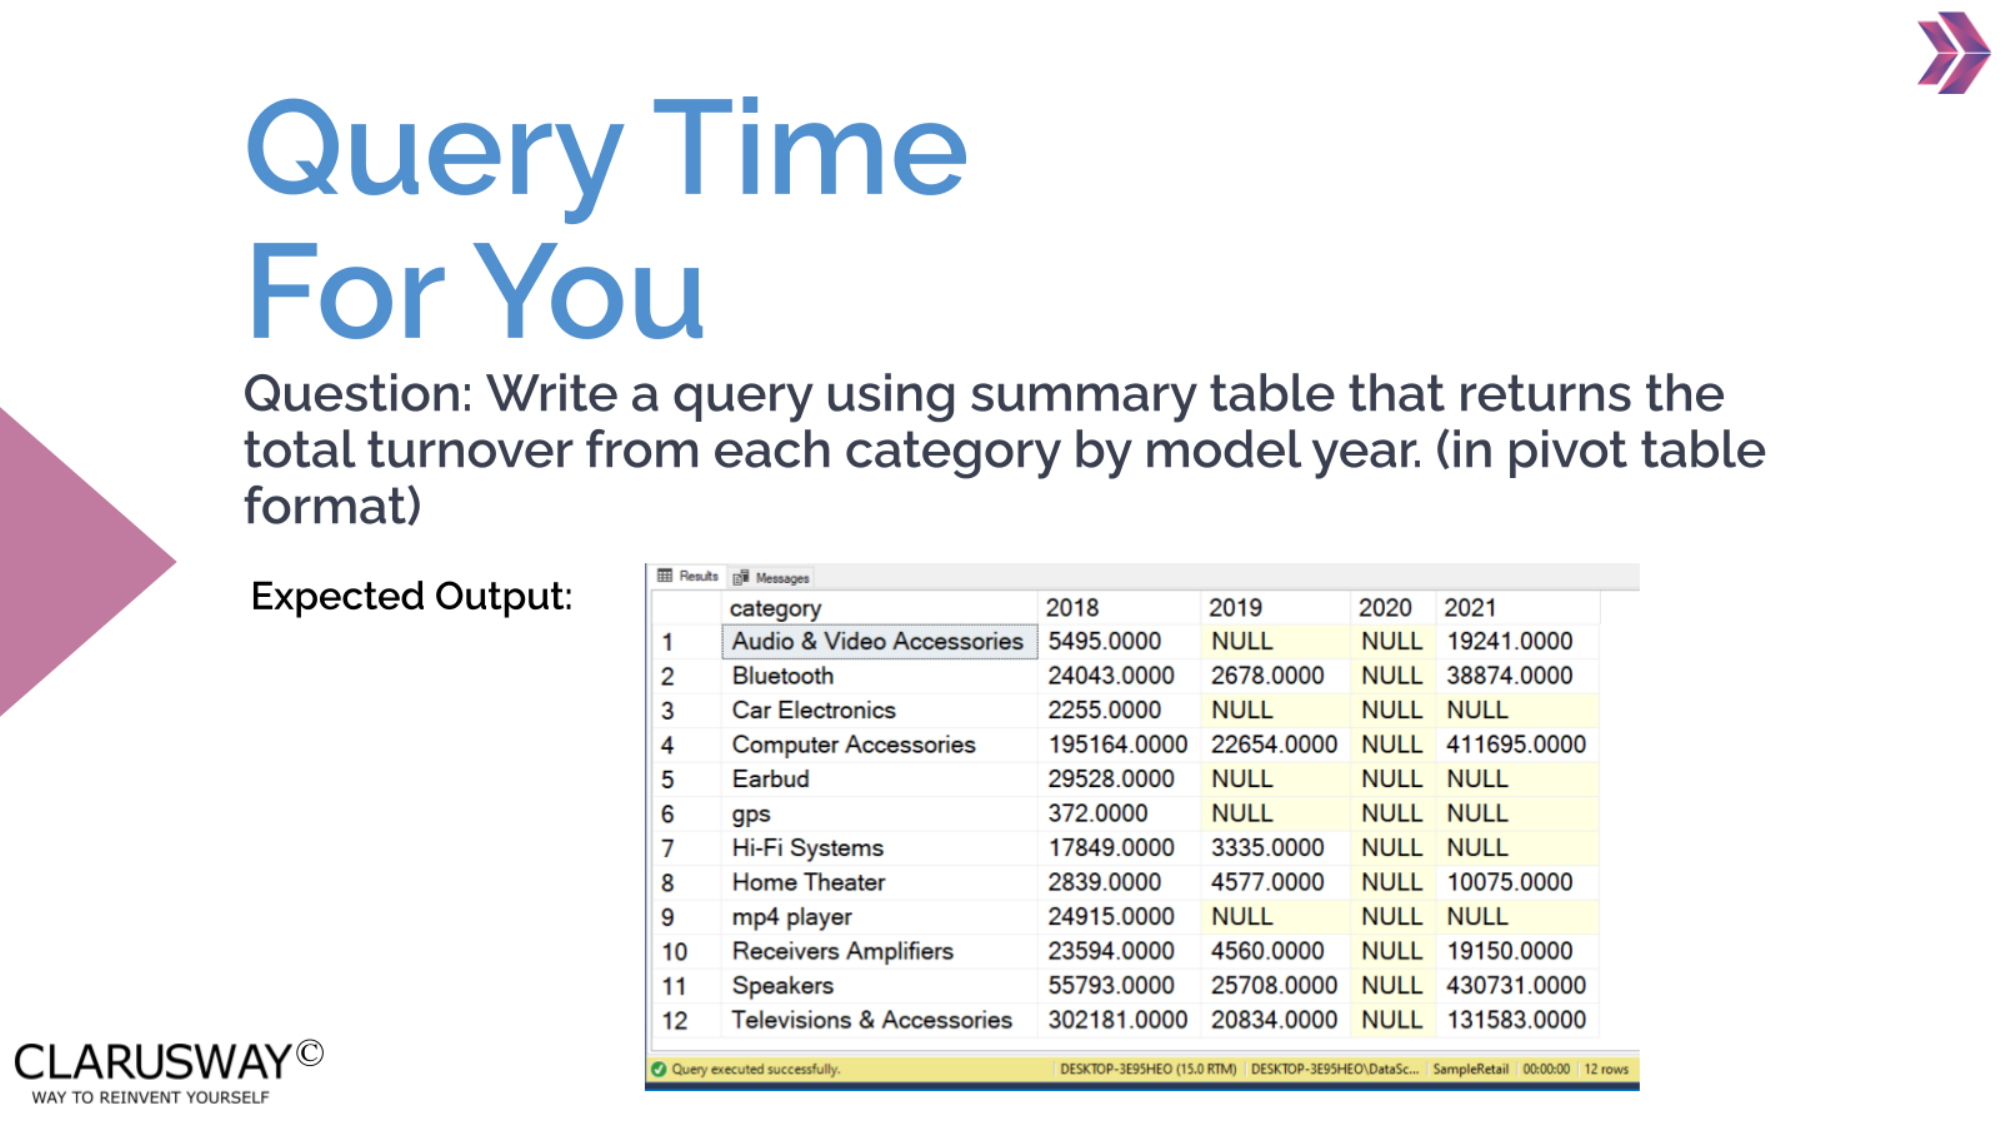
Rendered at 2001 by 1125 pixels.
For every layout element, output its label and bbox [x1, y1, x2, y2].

list [0, 0, 2000, 1125]
